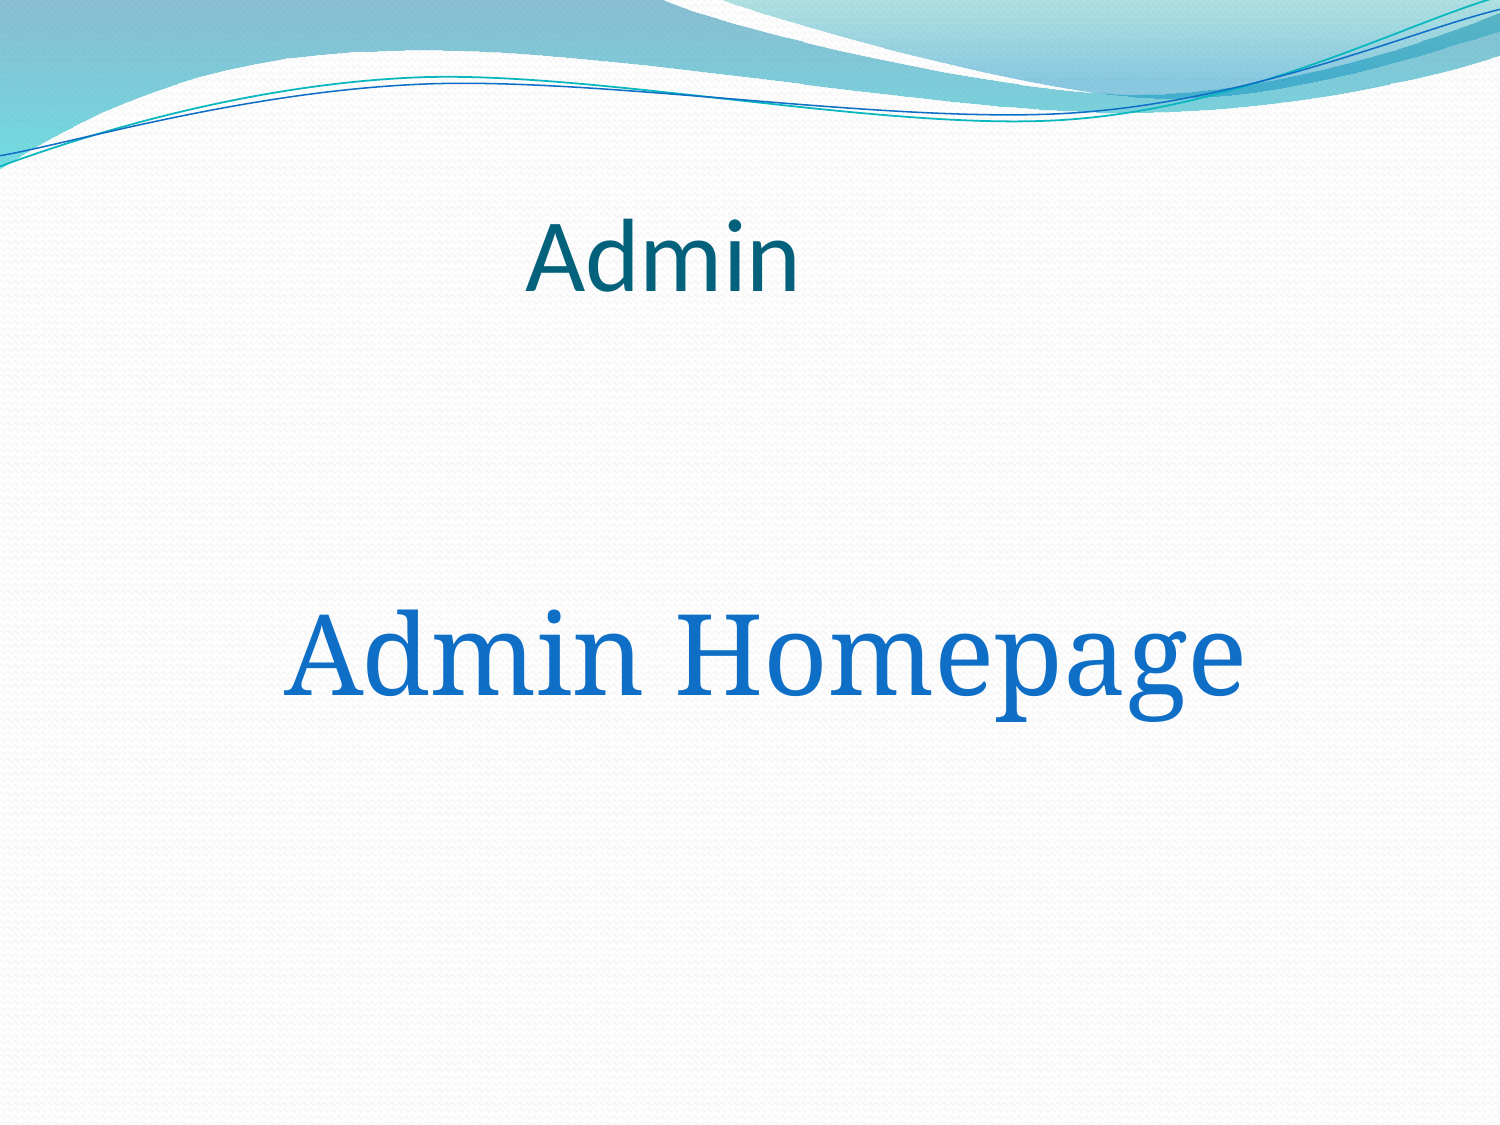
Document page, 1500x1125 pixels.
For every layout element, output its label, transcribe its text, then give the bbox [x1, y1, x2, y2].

title Admin [75, 75, 1425, 313]
list Admin Homepage [75, 575, 1425, 1038]
